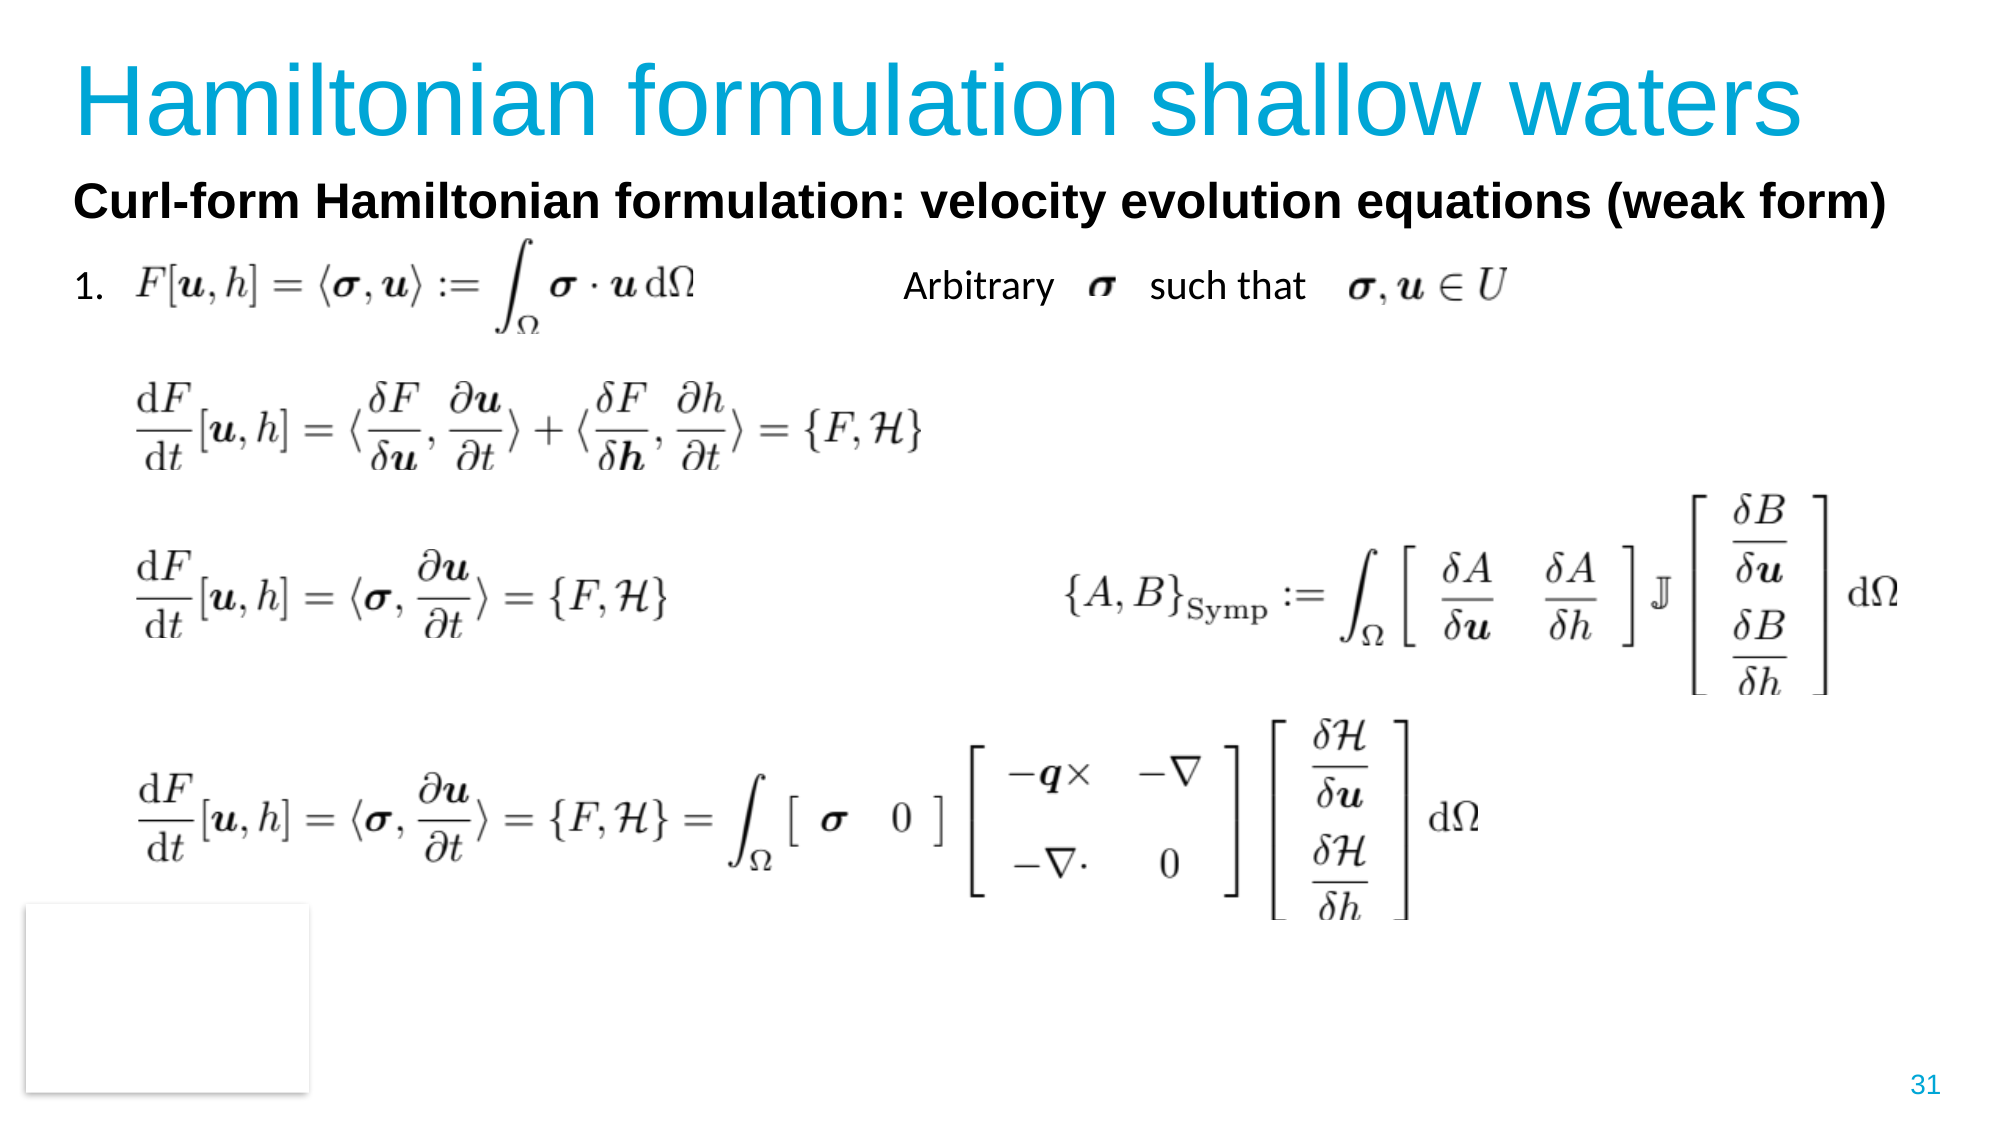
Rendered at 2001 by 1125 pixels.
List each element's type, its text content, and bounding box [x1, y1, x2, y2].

picture [134, 549, 667, 638]
picture [1063, 492, 1898, 695]
picture [135, 381, 922, 470]
picture [134, 237, 694, 334]
text_box Curl-form Hamiltonian formulation: velocity evolution equations (weak form) [58, 161, 2000, 237]
picture [136, 717, 1479, 920]
text_box 1. [58, 250, 120, 316]
picture [1348, 266, 1508, 305]
title Hamiltonian formulation shallow waters [58, 17, 1939, 161]
picture [1088, 274, 1116, 296]
text_box Arbitrary such that [888, 250, 1324, 316]
